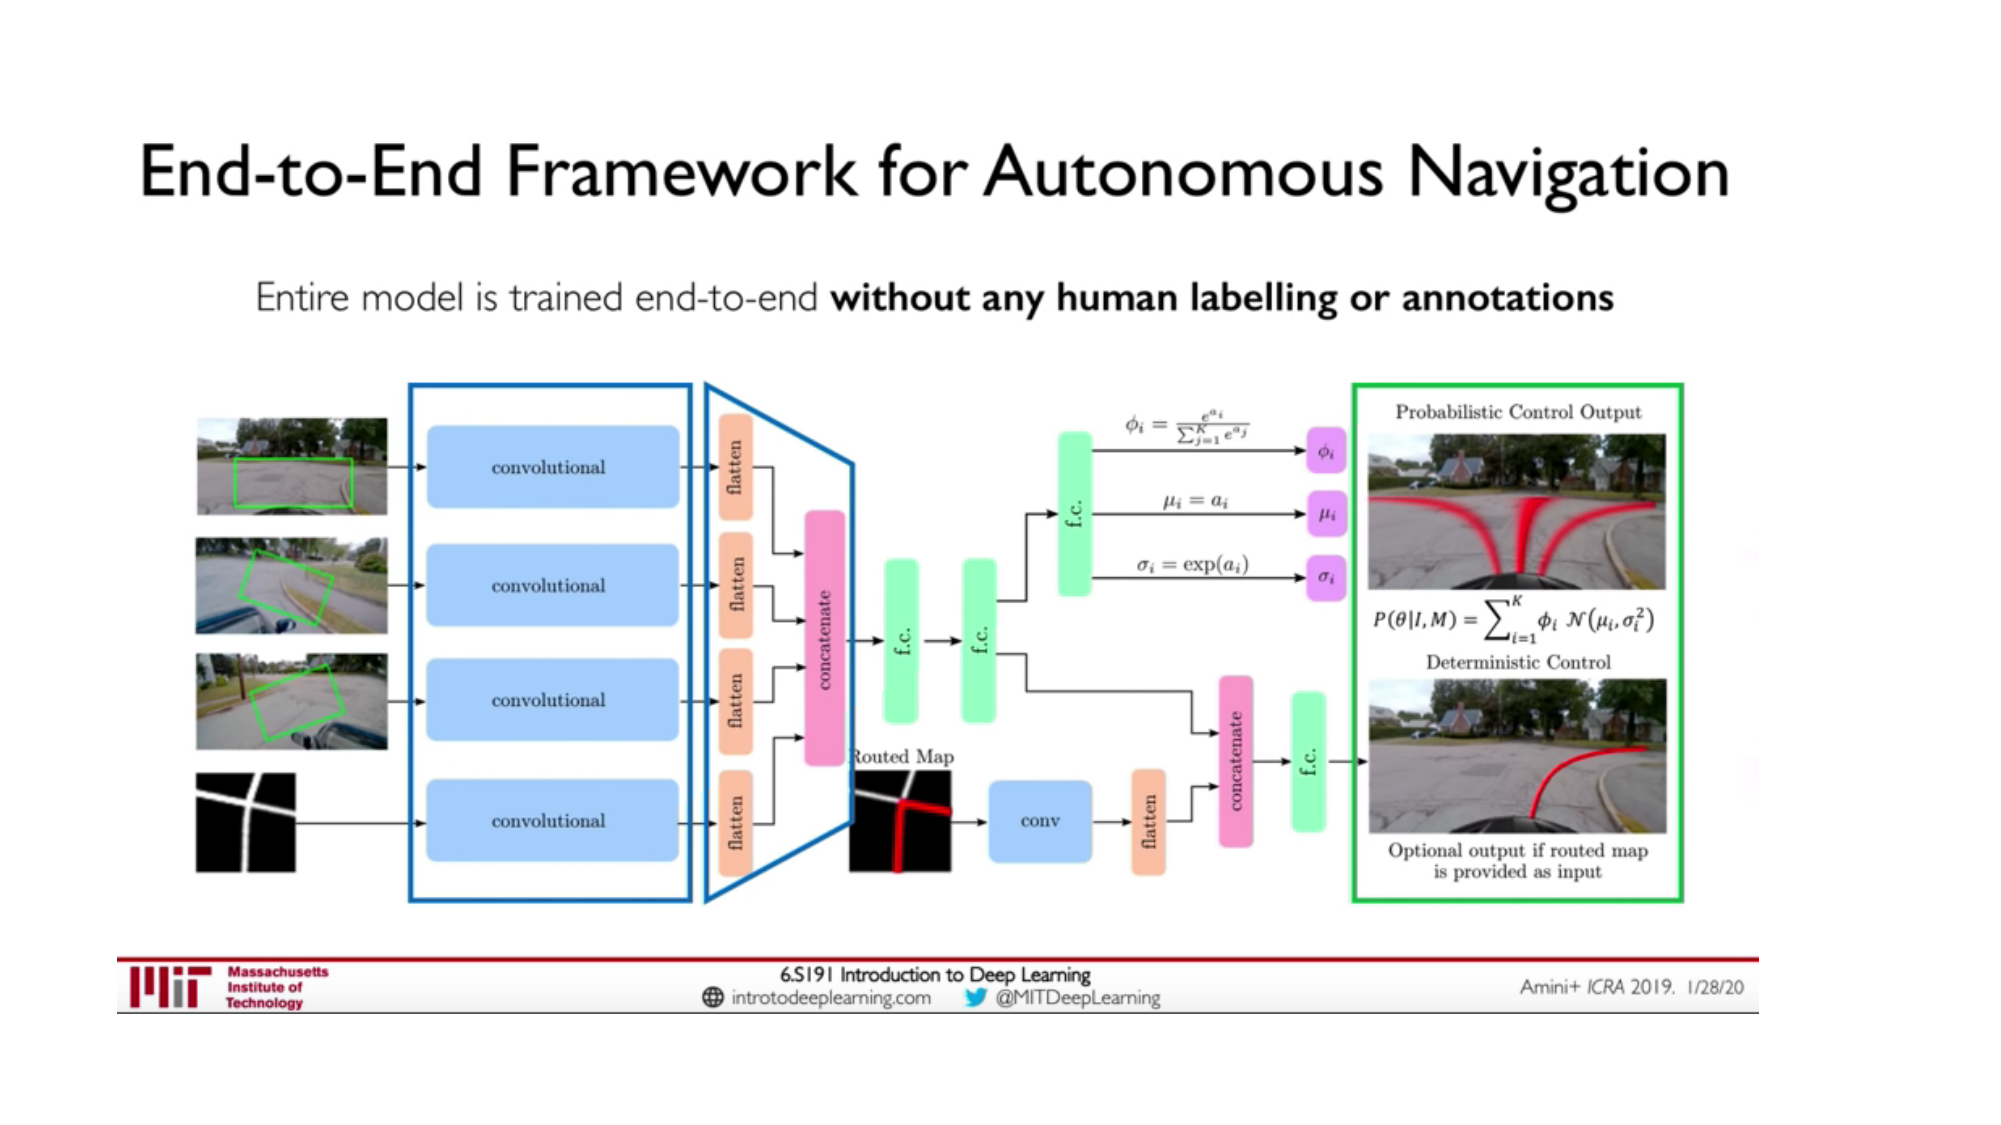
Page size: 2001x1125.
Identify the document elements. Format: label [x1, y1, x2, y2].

list [117, 87, 1759, 1014]
